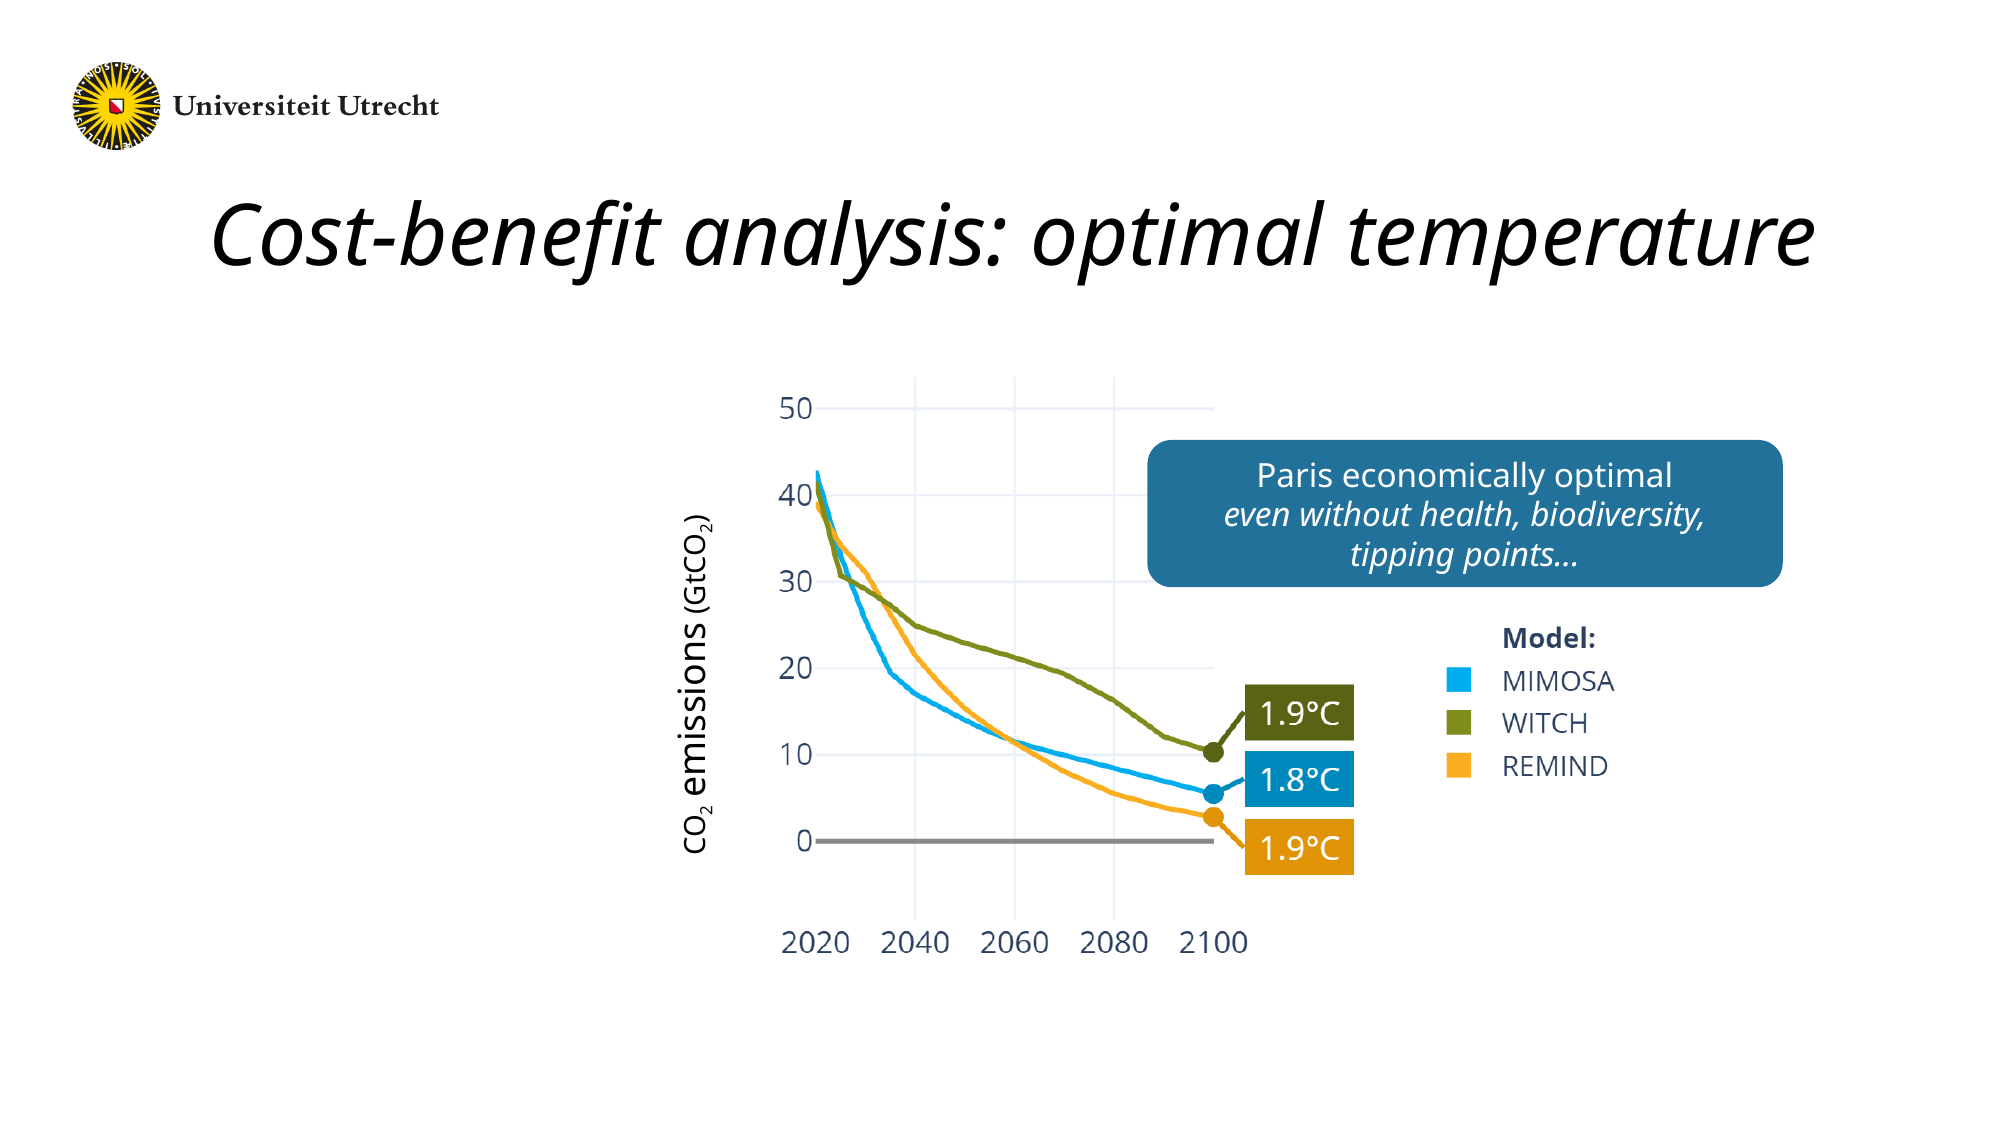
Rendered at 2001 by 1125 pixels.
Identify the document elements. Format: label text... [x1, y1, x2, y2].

text_box Cost-benefit analysis: optimal temperature [86, 179, 1942, 283]
picture [0, 0, 526, 208]
picture [1418, 596, 1783, 785]
picture [767, 372, 1367, 978]
text_box CO2 emissions (GtCO2) [660, 416, 723, 954]
text_box Paris economically optimal even without health, biodiversity, tipping points… [1372, 437, 1785, 590]
